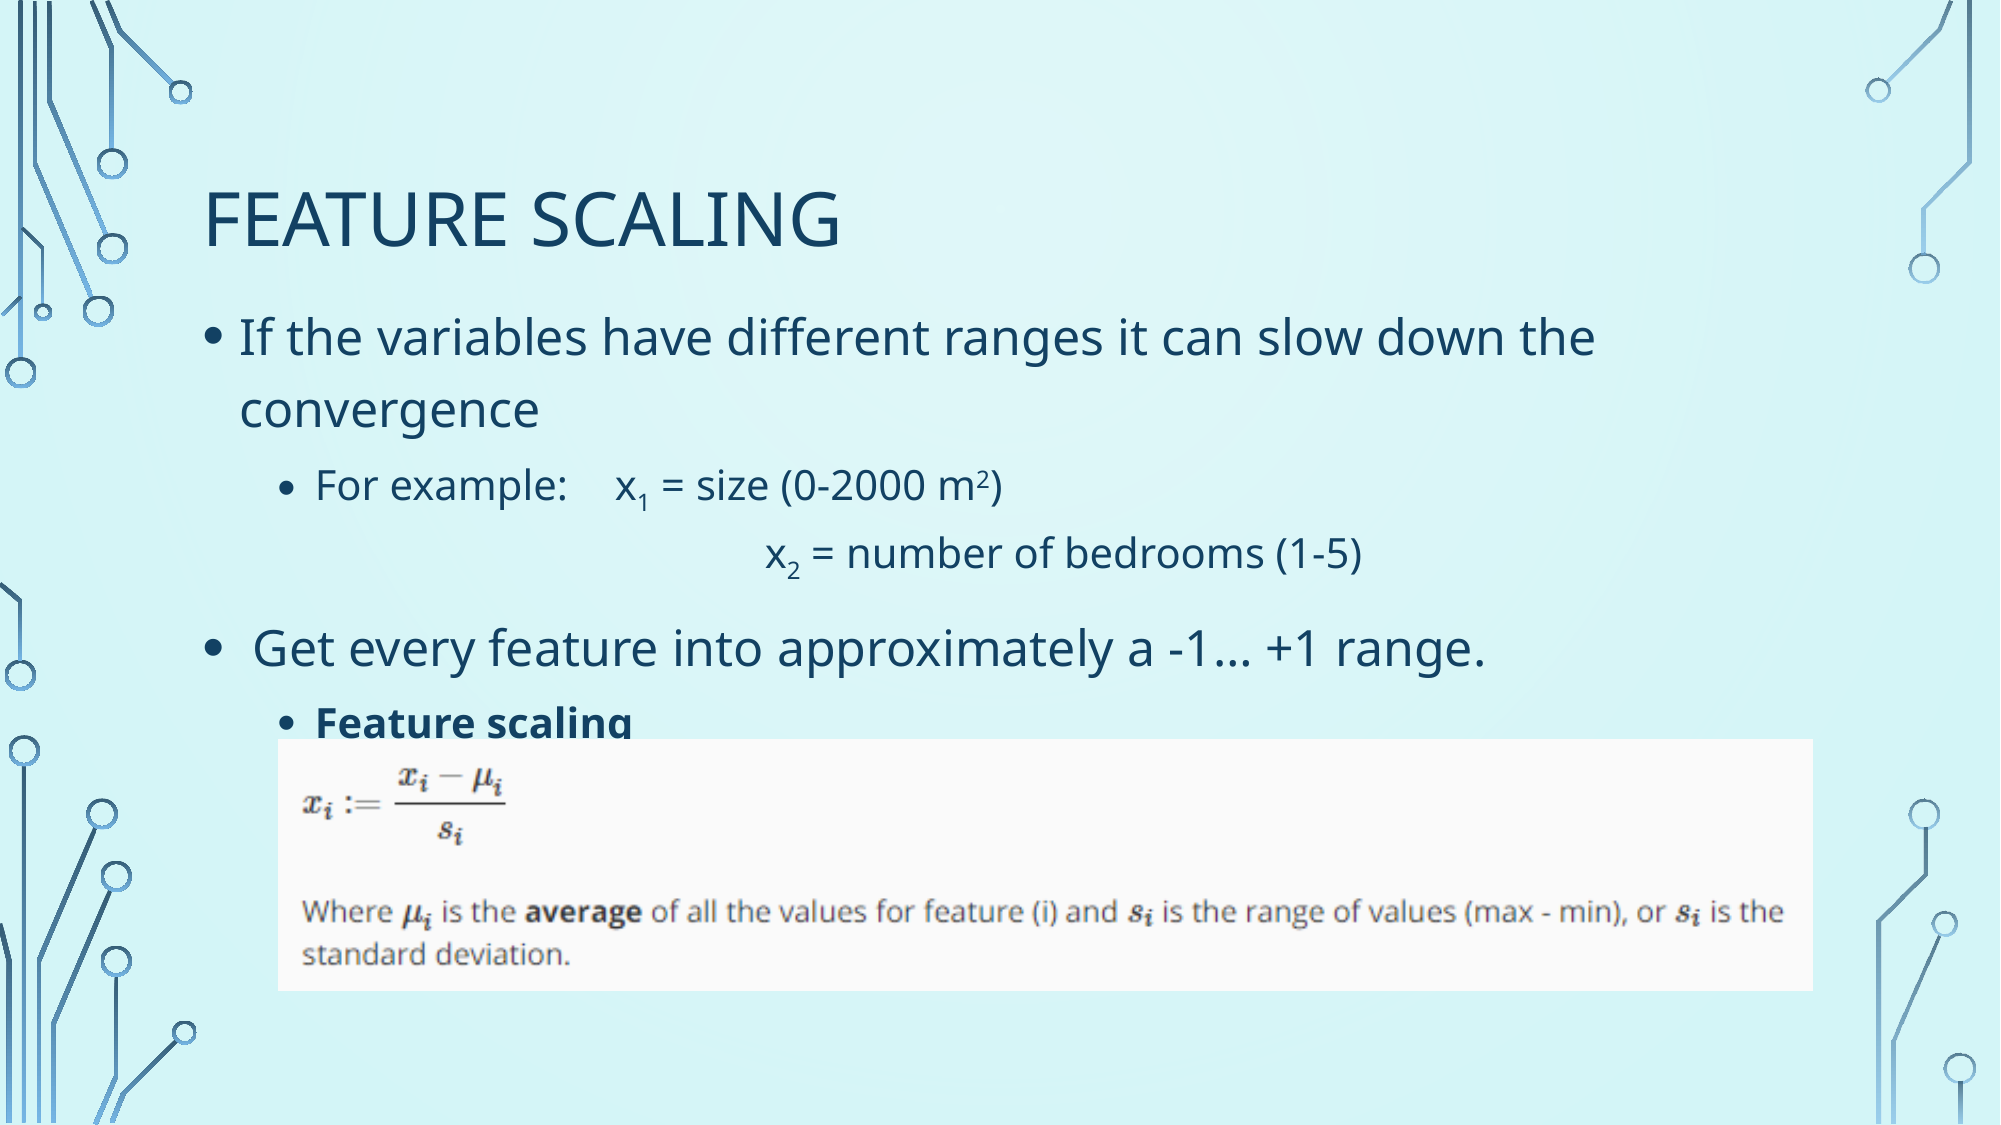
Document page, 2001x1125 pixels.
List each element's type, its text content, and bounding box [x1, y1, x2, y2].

list If the variables have different ranges it can slow down the convergence For example: x1 = size (0-2000 m2) x2 = number of bedrooms (1-5) Get every feature into approximately a -1… +1 range. Feature scaling Mean Normalization [187, 285, 1813, 781]
title Feature Scaling [187, 101, 1813, 285]
picture [278, 738, 1813, 991]
